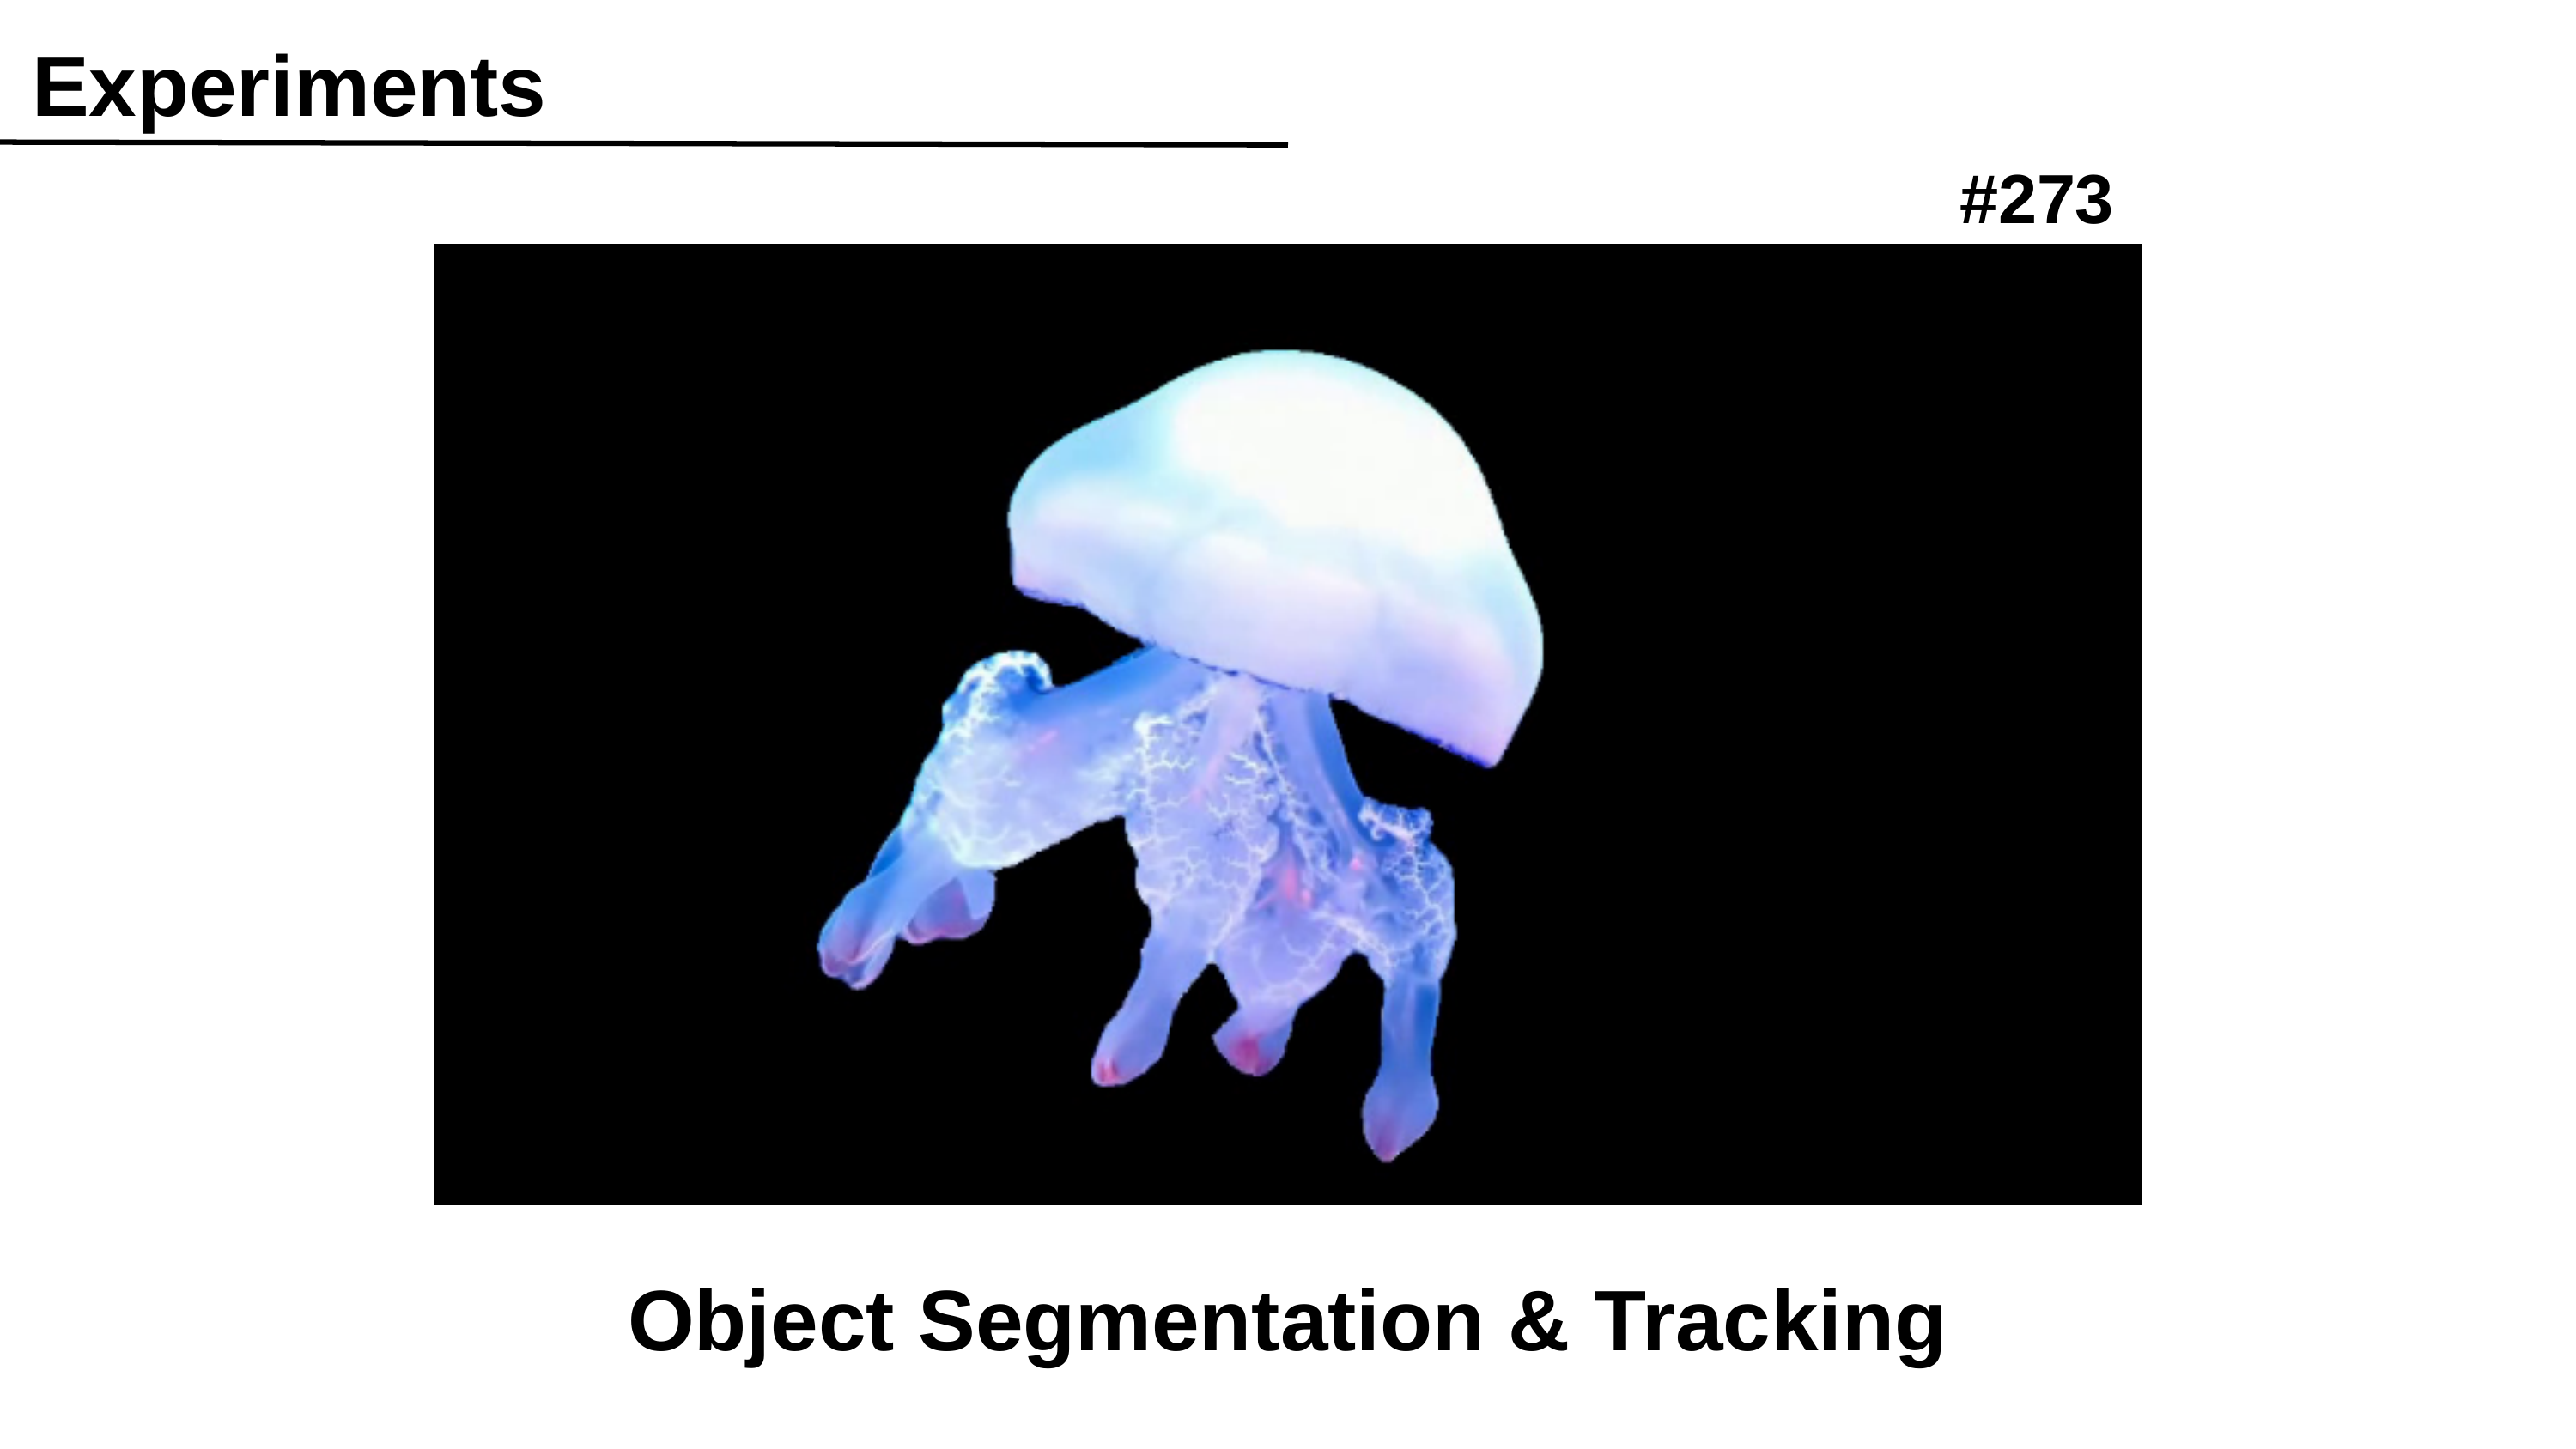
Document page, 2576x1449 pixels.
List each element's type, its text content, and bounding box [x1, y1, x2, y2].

text_box Object Segmentation & Tracking [523, 1247, 2053, 1368]
text_box #273 [1931, 139, 2142, 238]
text_box [434, 244, 2142, 1205]
text_box Experiments [32, 13, 655, 134]
